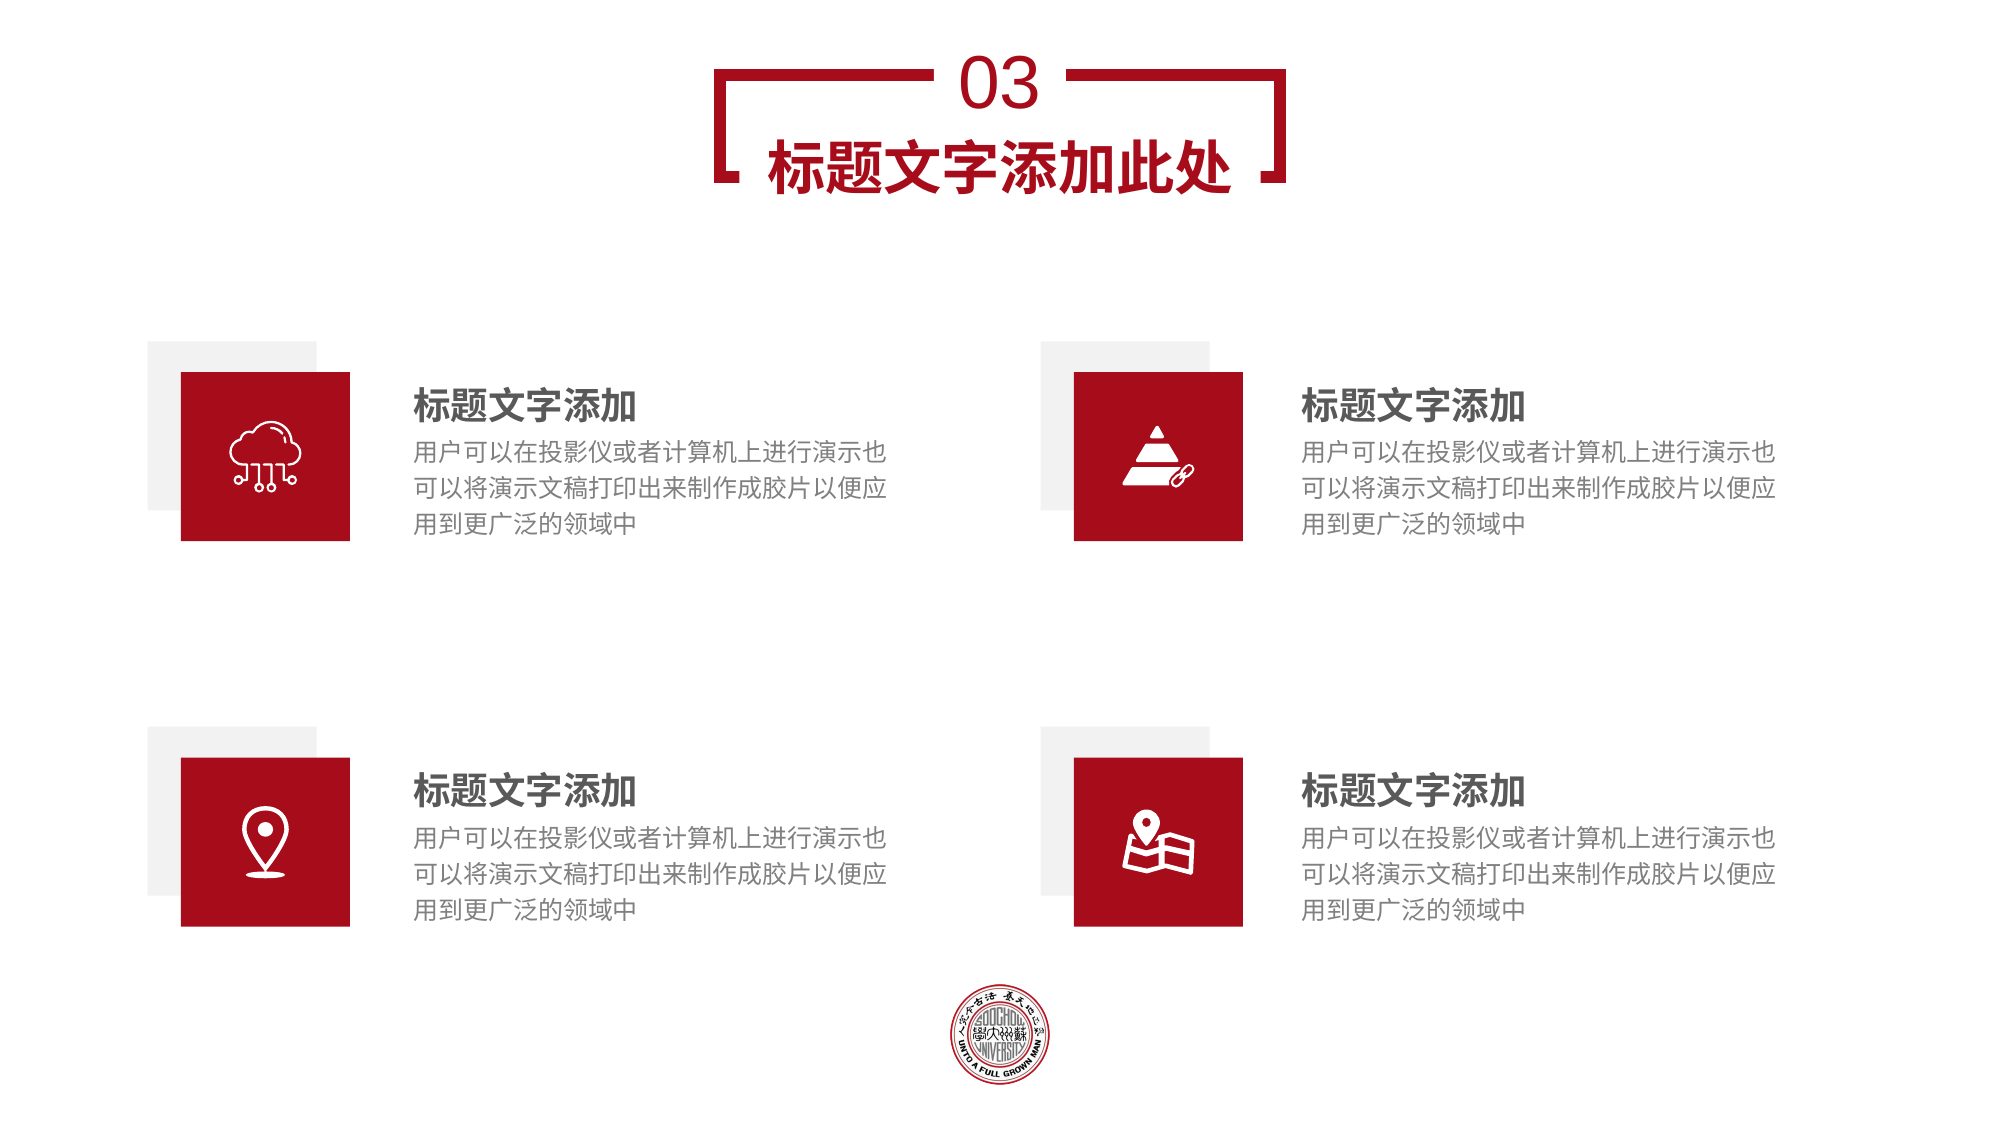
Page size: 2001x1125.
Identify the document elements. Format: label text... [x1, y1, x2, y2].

text_box 标题文字添加此处 [739, 123, 1261, 209]
text_box 标题文字添加 [1287, 365, 1655, 435]
text_box [1040, 726, 1211, 897]
text_box [147, 340, 318, 511]
text_box [1066, 74, 1281, 178]
text_box [1149, 424, 1165, 440]
text_box [1135, 442, 1180, 464]
text_box 标题文字添加 [398, 365, 767, 435]
text_box 用户可以在投影仪或者计算机上进行演示也可以将演示文稿打印出来制作成胶片以便应用到更广泛的领域中 [1287, 423, 1796, 546]
text_box [1121, 462, 1196, 489]
text_box [1040, 340, 1211, 511]
text_box [180, 371, 351, 542]
text_box 用户可以在投影仪或者计算机上进行演示也可以将演示文稿打印出来制作成胶片以便应用到更广泛的领域中 [398, 423, 908, 546]
text_box 标题文字添加 [1287, 751, 1655, 820]
text_box [1121, 808, 1196, 876]
text_box [228, 419, 303, 494]
text_box [719, 74, 933, 178]
text_box [147, 726, 318, 897]
text_box 用户可以在投影仪或者计算机上进行演示也可以将演示文稿打印出来制作成胶片以便应用到更广泛的领域中 [1287, 808, 1796, 932]
text_box [1073, 371, 1244, 542]
text_box [1073, 757, 1244, 928]
text_box 标题文字添加 [398, 751, 767, 820]
text_box [241, 805, 290, 880]
picture [949, 984, 1050, 1085]
text_box 03 [933, 26, 1066, 123]
text_box 用户可以在投影仪或者计算机上进行演示也可以将演示文稿打印出来制作成胶片以便应用到更广泛的领域中 [398, 808, 908, 932]
text_box [180, 757, 351, 928]
